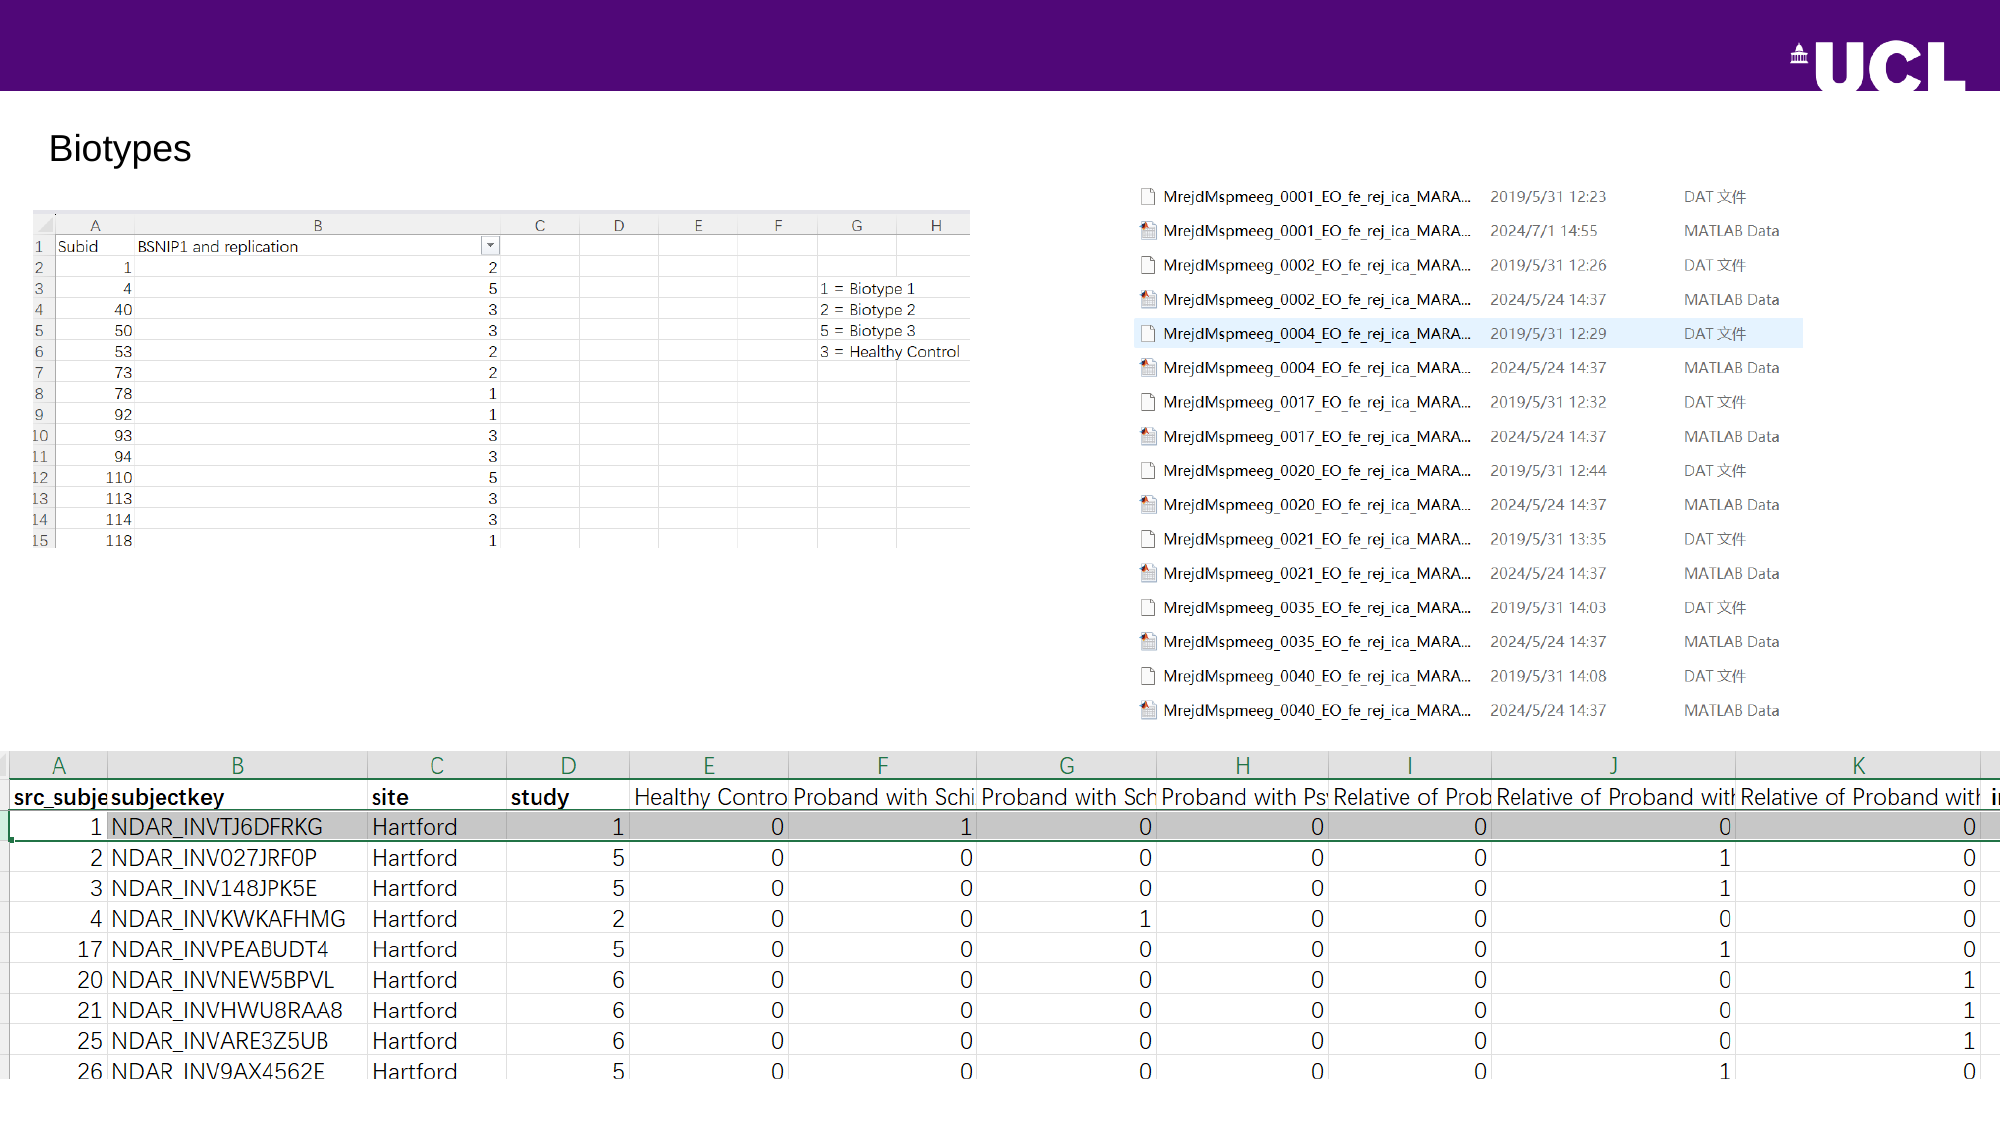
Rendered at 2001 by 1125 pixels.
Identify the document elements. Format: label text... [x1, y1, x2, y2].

picture [33, 210, 970, 548]
picture [1130, 177, 1803, 728]
picture [0, 751, 2000, 1079]
text_box Biotypes [33, 116, 440, 177]
picture [0, 0, 2000, 91]
